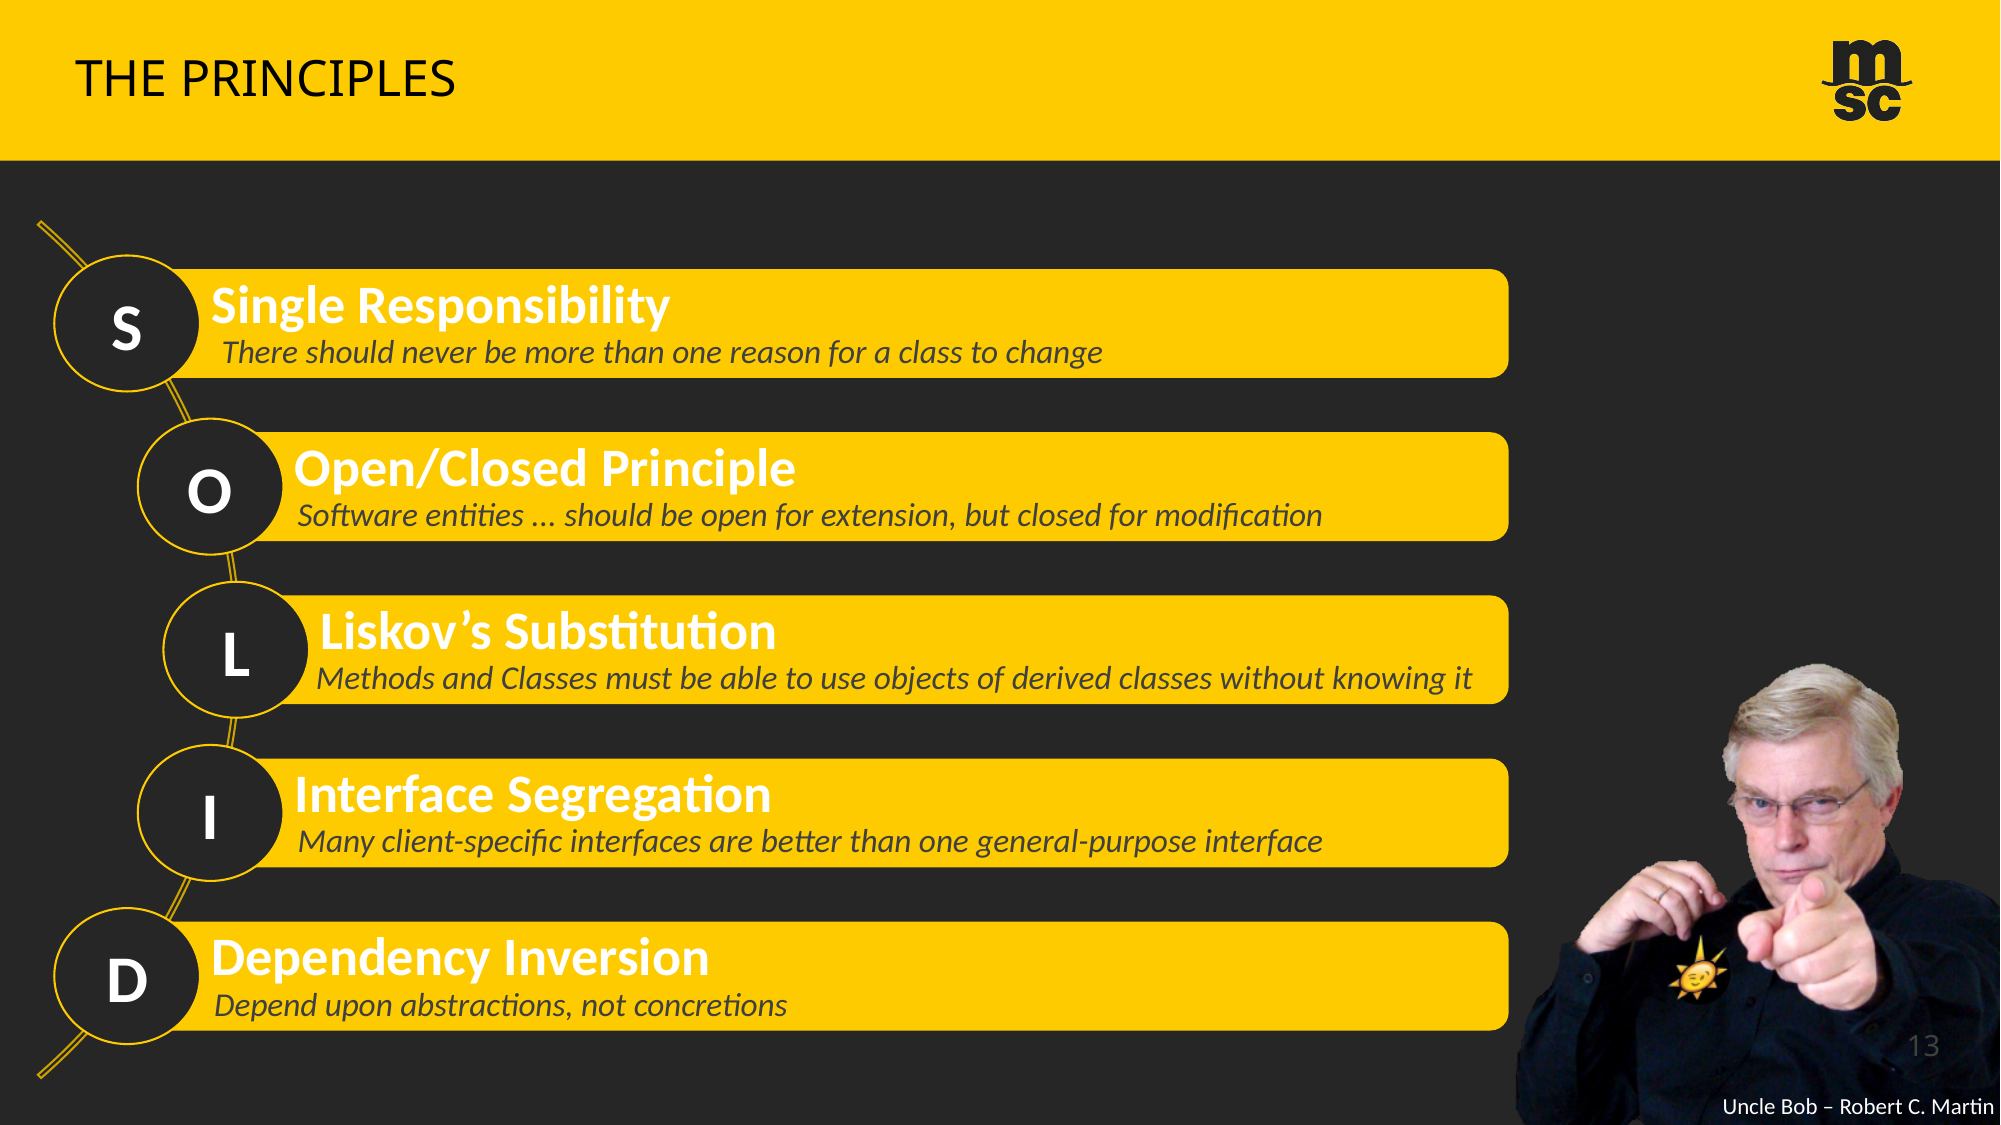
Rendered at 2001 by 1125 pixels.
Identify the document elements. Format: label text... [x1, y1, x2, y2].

picture [1511, 652, 2000, 1125]
picture [1797, 5, 1937, 157]
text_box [0, 63, 1509, 1125]
title The principles [75, 6, 1474, 63]
